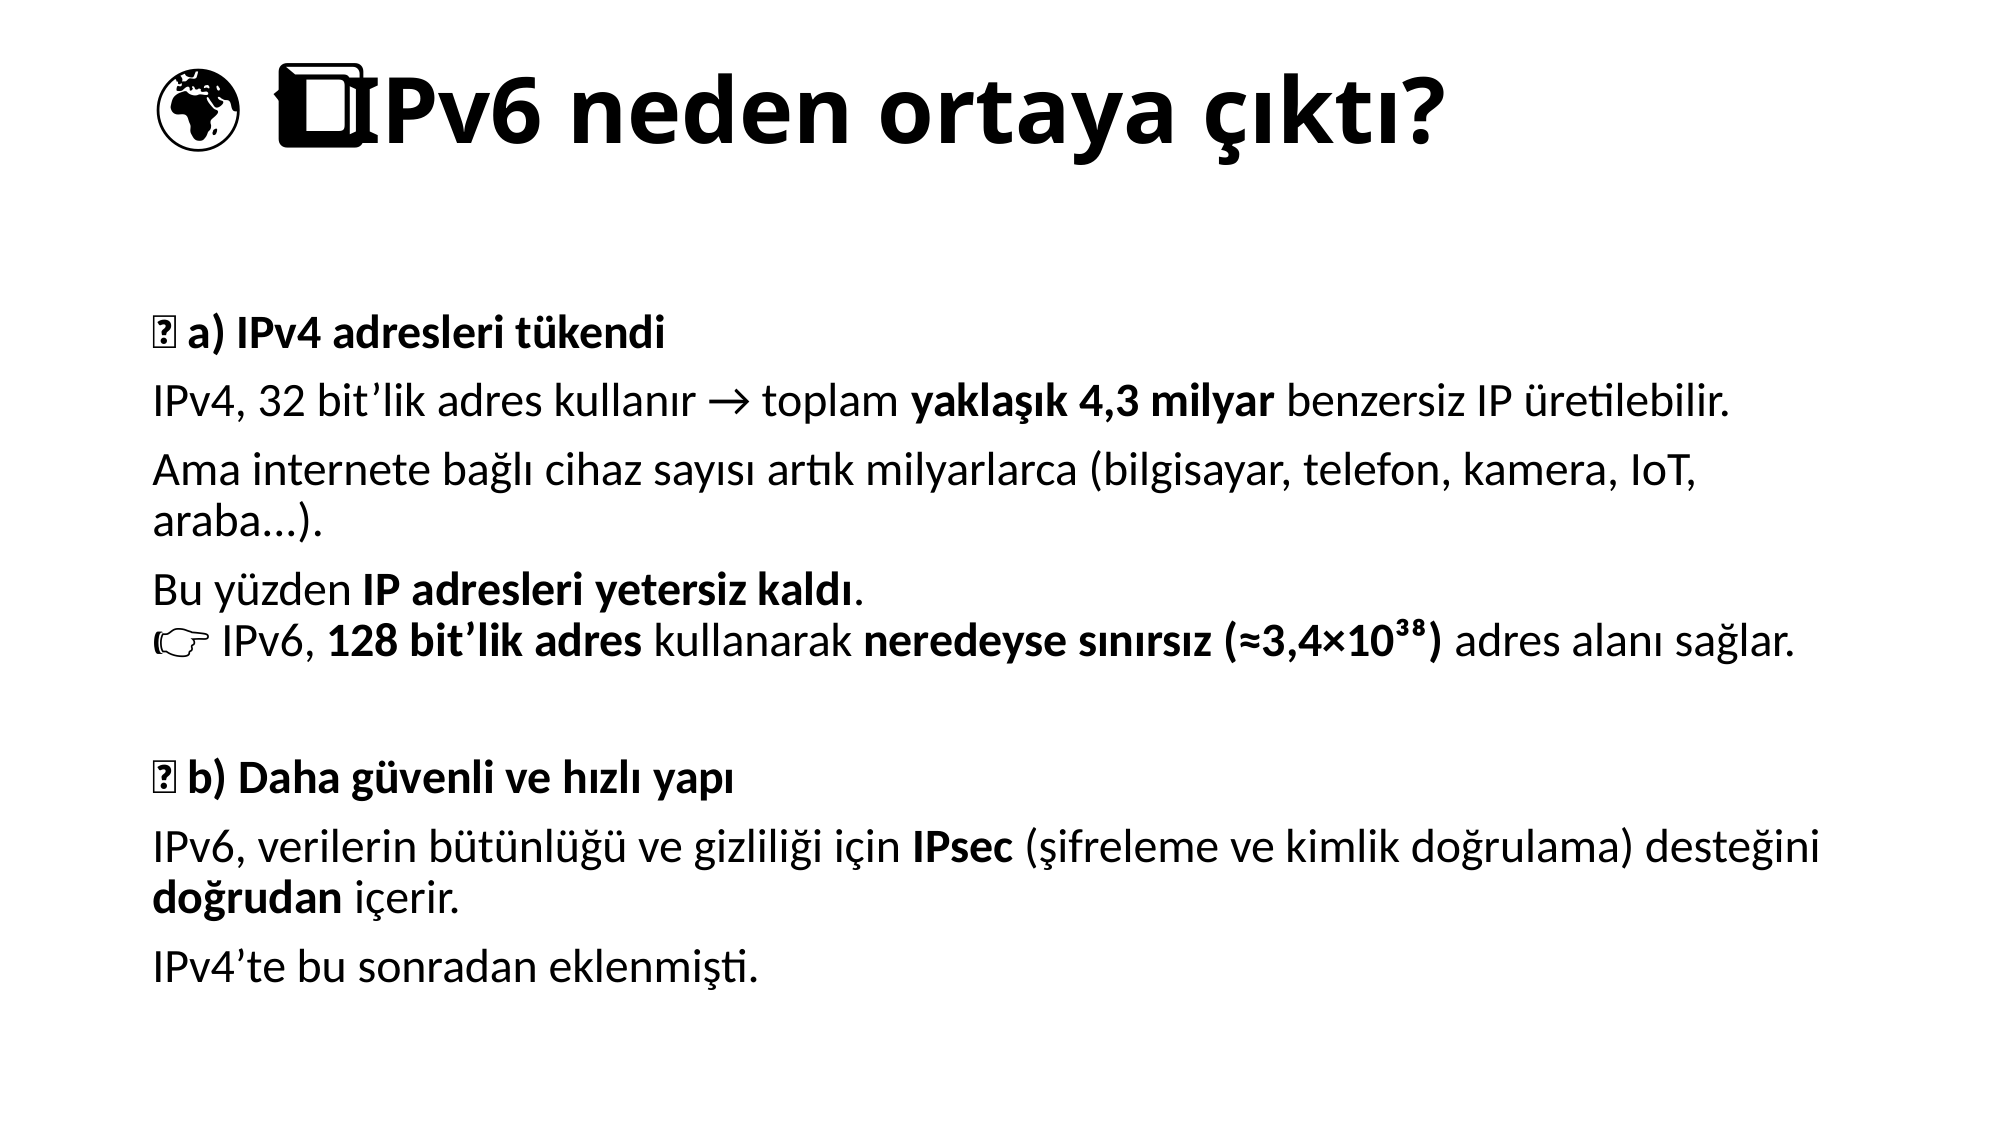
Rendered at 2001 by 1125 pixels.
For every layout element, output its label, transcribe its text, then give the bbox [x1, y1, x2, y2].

list 🔸 a) IPv4 adresleri tükendi IPv4, 32 bit’lik adres kullanır → toplam yaklaşık 4,3 milyar benzersiz IP üretilebilir. Ama internete bağlı cihaz sayısı artık milyarlarca (bilgisayar, telefon, kamera, IoT, araba...). Bu yüzden IP adresleri yetersiz kaldı. 👉 IPv6, 128 bit’lik adres kullanarak neredeyse sınırsız (≈3,4×10³⁸) adres alanı sağlar. 🔸 b) Daha güvenli ve hızlı yapı IPv6, verilerin bütünlüğü ve gizliliği için IPsec (şifreleme ve kimlik doğrulama) desteğini doğrudan içerir. IPv4’te bu sonradan eklenmişti. [137, 299, 1863, 1014]
title 🌍 1️⃣ IPv6 neden ortaya çıktı? [137, 59, 1863, 278]
